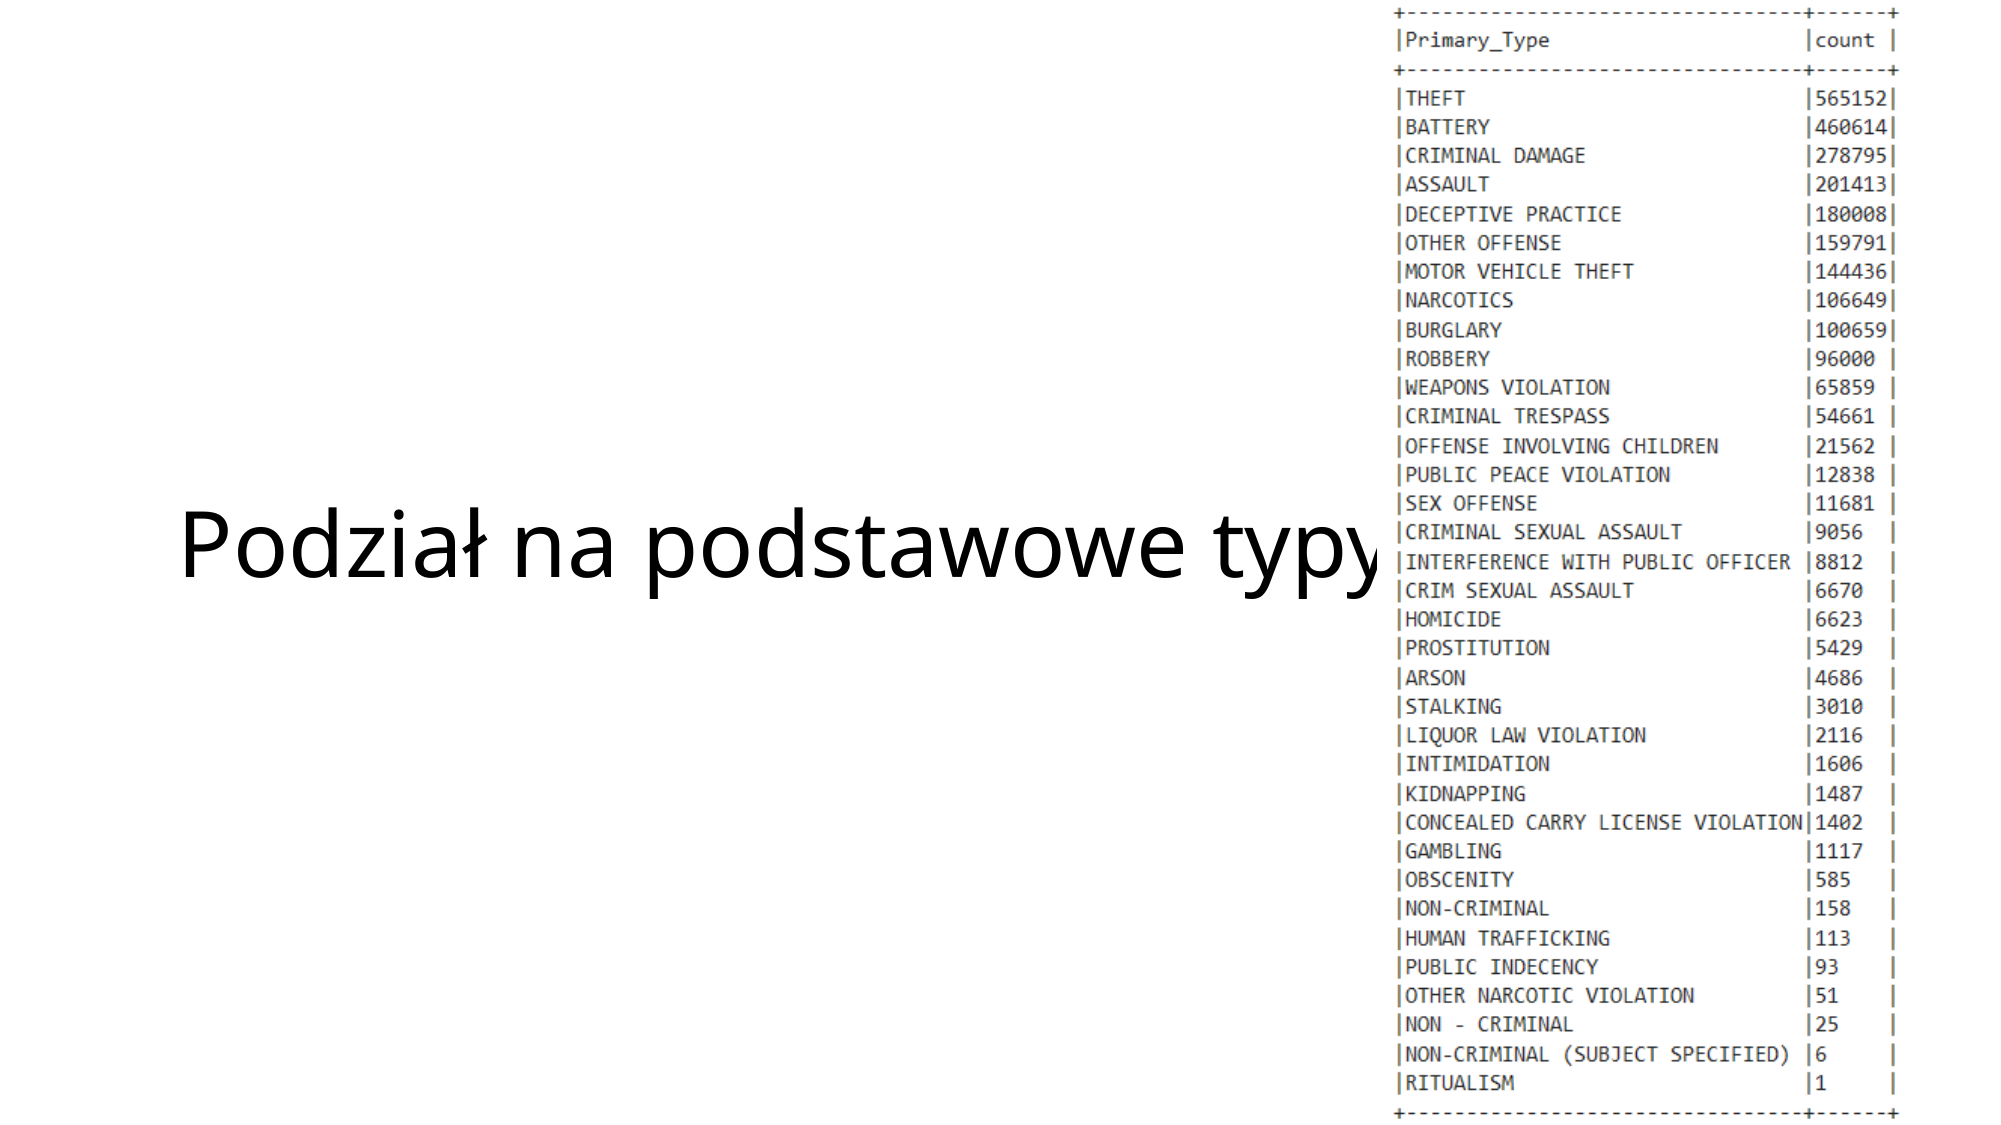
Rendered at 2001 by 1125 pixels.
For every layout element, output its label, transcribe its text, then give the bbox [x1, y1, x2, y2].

title Podział na podstawowe typy: [162, 438, 1376, 657]
picture [1376, 0, 1914, 1125]
